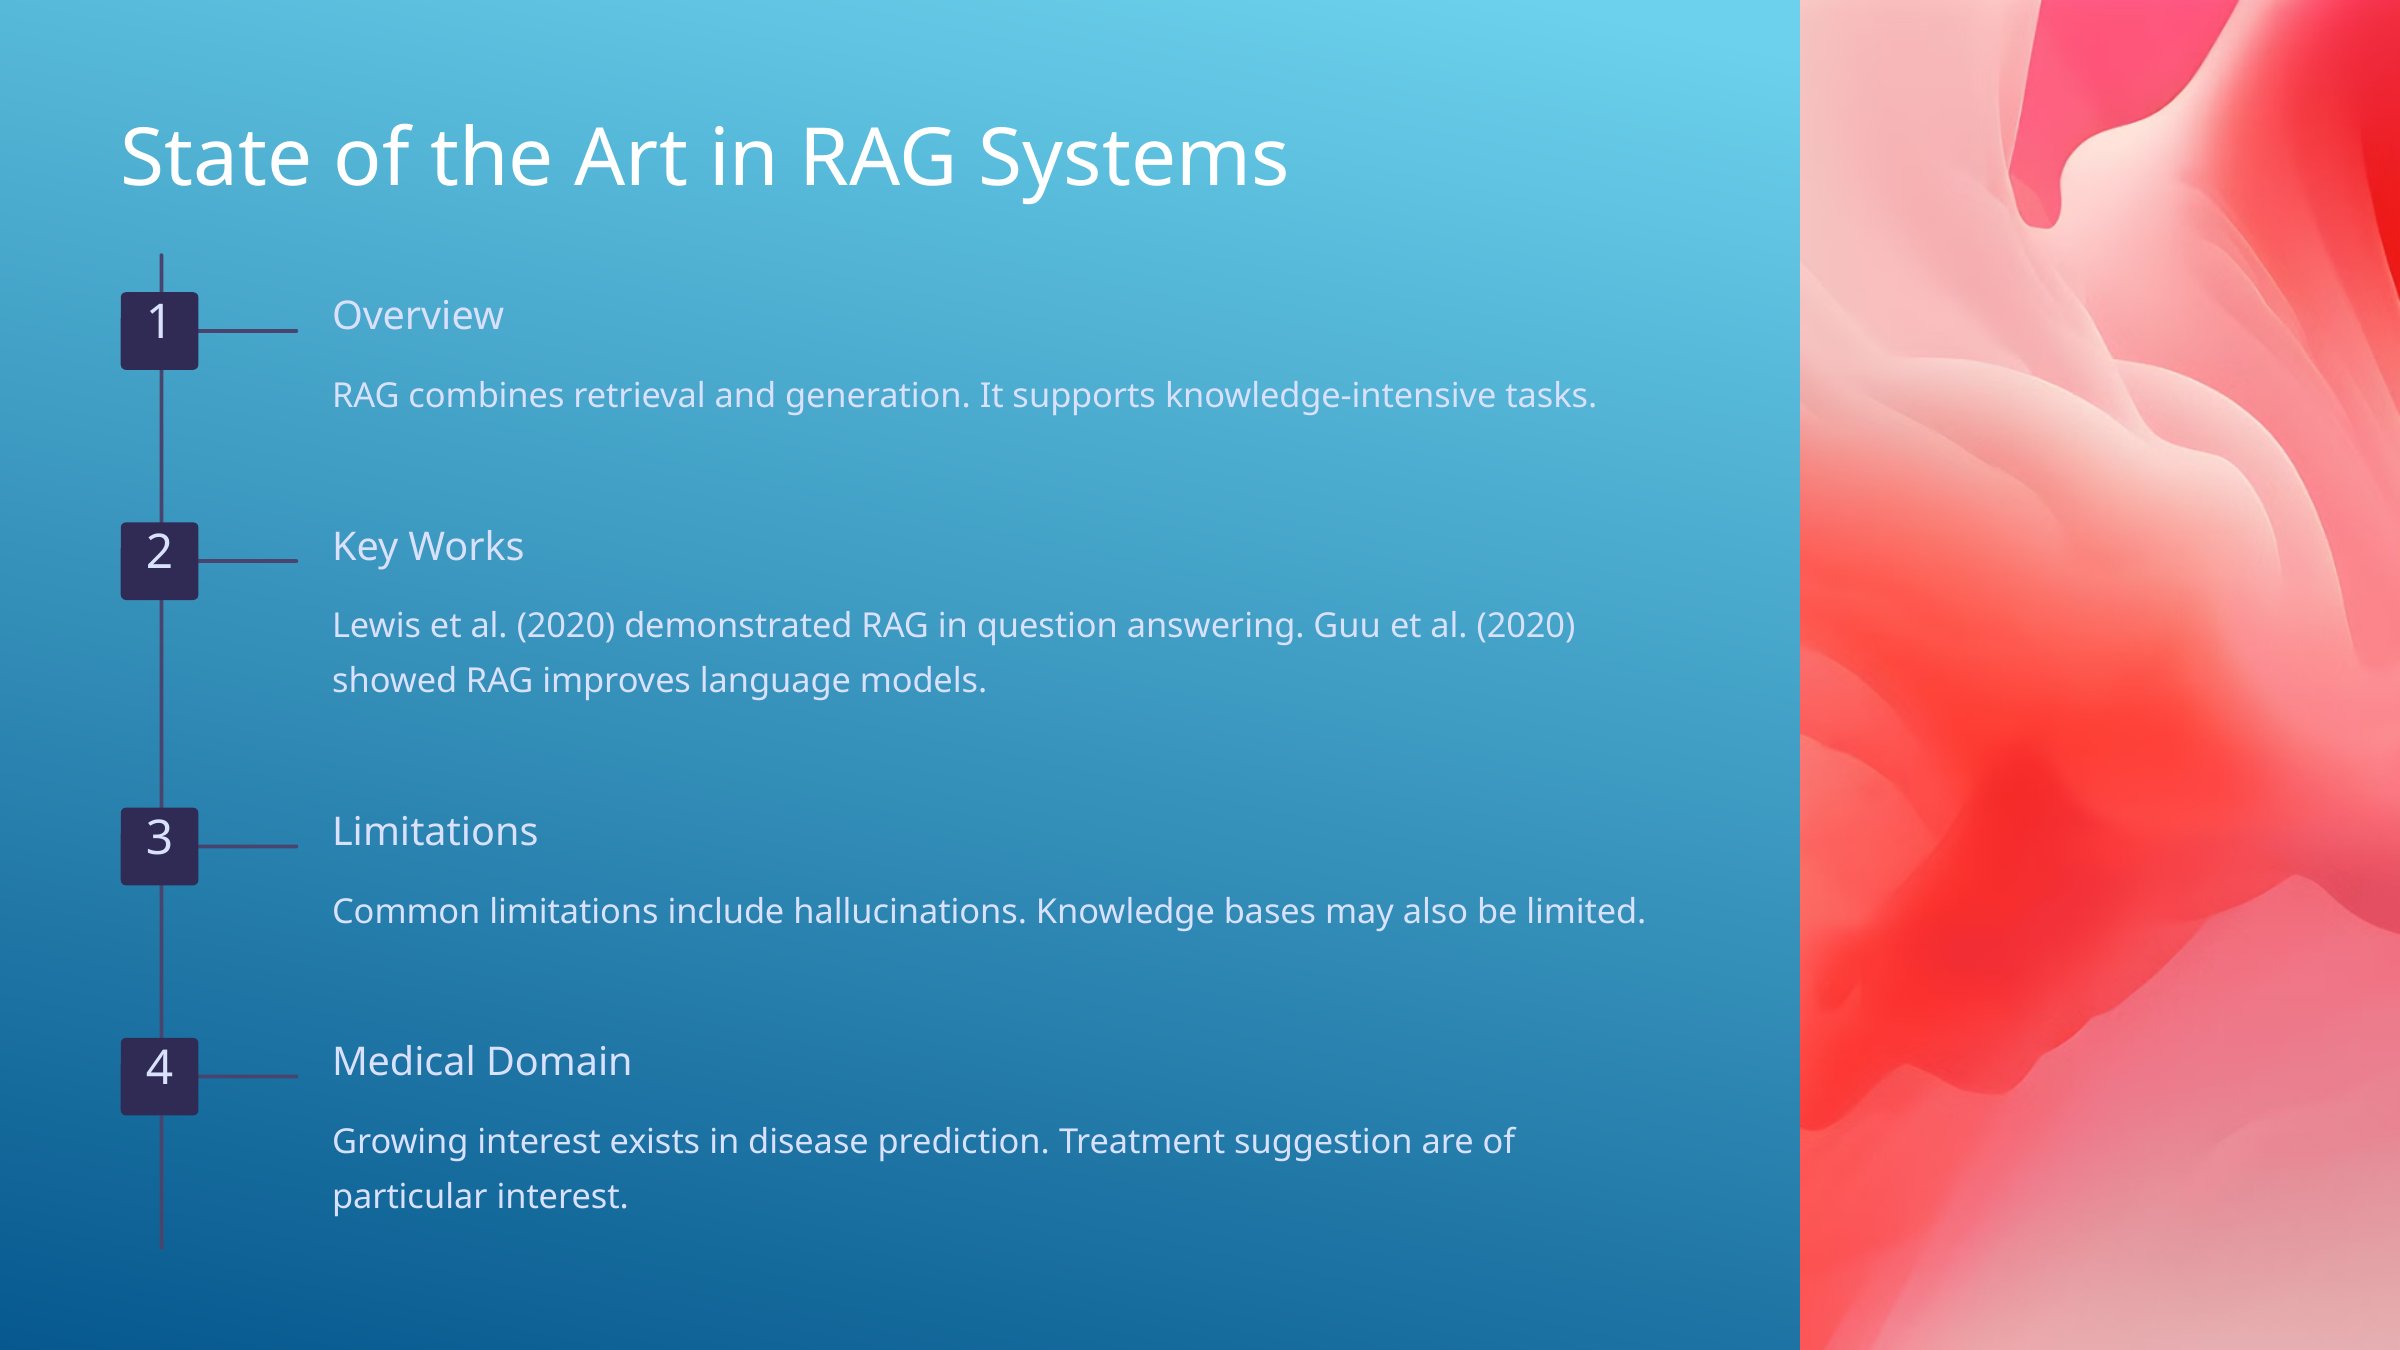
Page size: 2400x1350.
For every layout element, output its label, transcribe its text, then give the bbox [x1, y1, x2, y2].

text_box State of the Art in RAG Systems [120, 100, 1257, 202]
picture [1799, 0, 2400, 1350]
text_box [199, 329, 299, 333]
text_box 2 [135, 530, 184, 592]
text_box Lewis et al. (2020) demonstrated RAG in question answering. Guu et al. (2020) showed RAG improves language models. [332, 589, 1680, 700]
text_box 3 [135, 816, 184, 877]
text_box Key Works [332, 518, 739, 569]
text_box [199, 844, 299, 849]
text_box Growing interest exists in disease prediction. Treatment suggestion are of particular interest. [332, 1104, 1680, 1216]
text_box [120, 292, 199, 370]
text_box Limitations [332, 803, 739, 855]
text_box Overview [332, 287, 739, 339]
text_box [120, 807, 199, 886]
text_box Common limitations include hallucinations. Knowledge bases may also be limited. [332, 874, 1680, 930]
text_box [159, 601, 164, 807]
text_box [199, 1074, 299, 1079]
text_box [159, 1116, 164, 1250]
text_box RAG combines retrieval and generation. It supports knowledge-intensive tasks. [332, 359, 1680, 415]
text_box Medical Domain [332, 1033, 739, 1085]
text_box 1 [135, 300, 184, 362]
text_box [159, 253, 164, 292]
text_box [159, 886, 164, 1037]
text_box [120, 522, 199, 601]
text_box 4 [135, 1046, 184, 1107]
text_box [120, 1037, 199, 1116]
text_box [159, 370, 164, 522]
text_box [199, 559, 299, 563]
